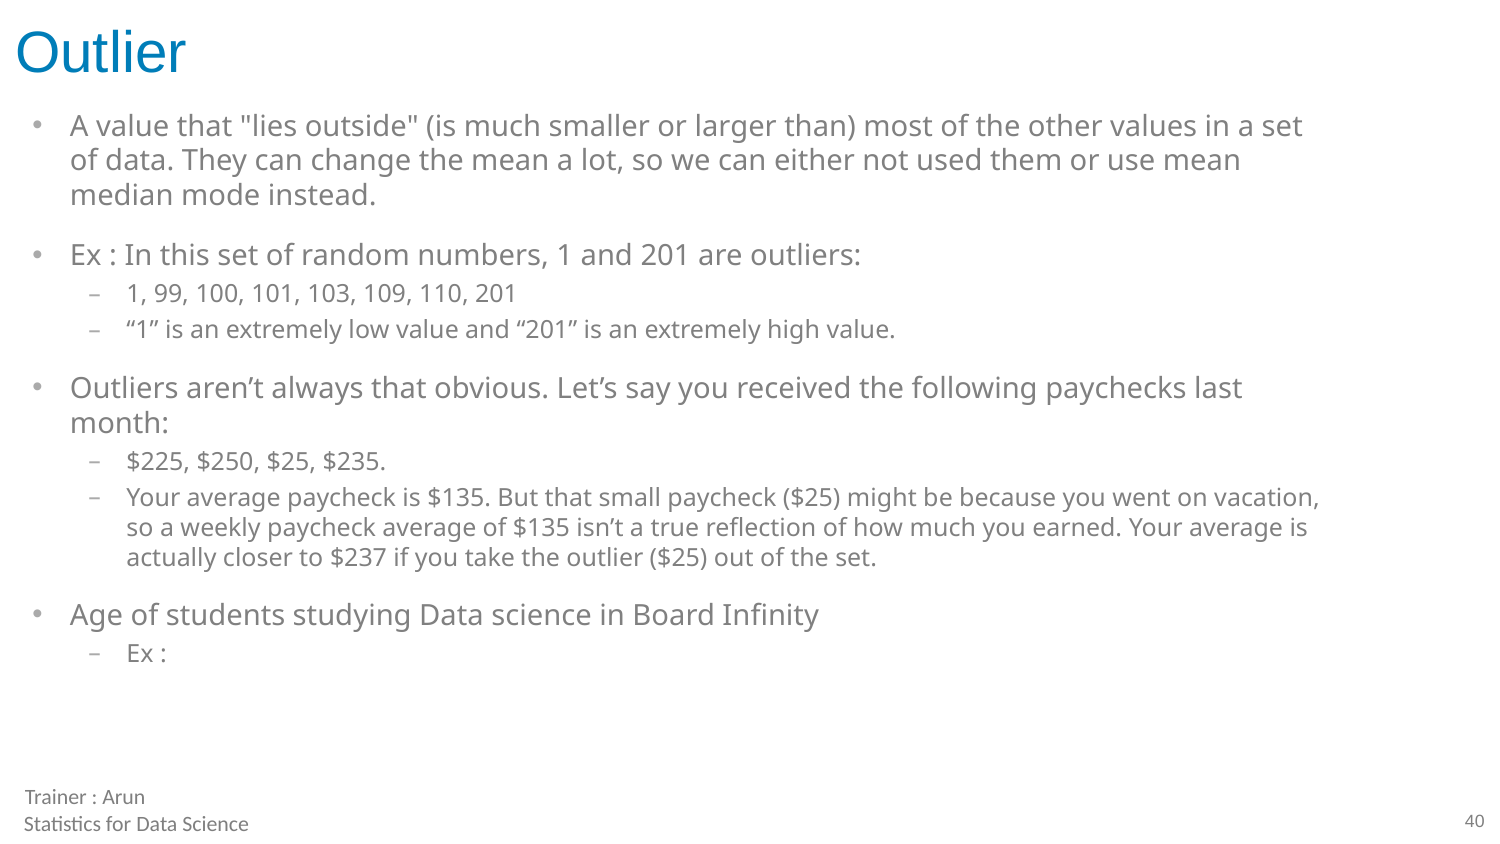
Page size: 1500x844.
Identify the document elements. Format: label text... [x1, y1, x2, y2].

title Outlier [15, 14, 1321, 120]
list A value that "lies outside" (is much smaller or larger than) most of the other values in a set of data. They can change the mean a lot, so we can either not used them or use mean median mode instead. Ex : In this set of random numbers, 1 and 201 are outliers: 1, 99, 100, 101, 103, 109, 110, 201 “1” is an extremely low value and “201” is an extremely high value. Outliers aren’t always that obvious. Let’s say you received the following paychecks last month: $225, $250, $25, $235. Your average paycheck is $135. But that small paycheck ($25) might be because you went on vacation, so a weekly paycheck average of $135 isn’t a true reflection of how much you earned. Your average is actually closer to $237 if you take the outlier ($25) out of the set. Age of students studying Data science in Board Infinity Ex : [32, 106, 1338, 737]
